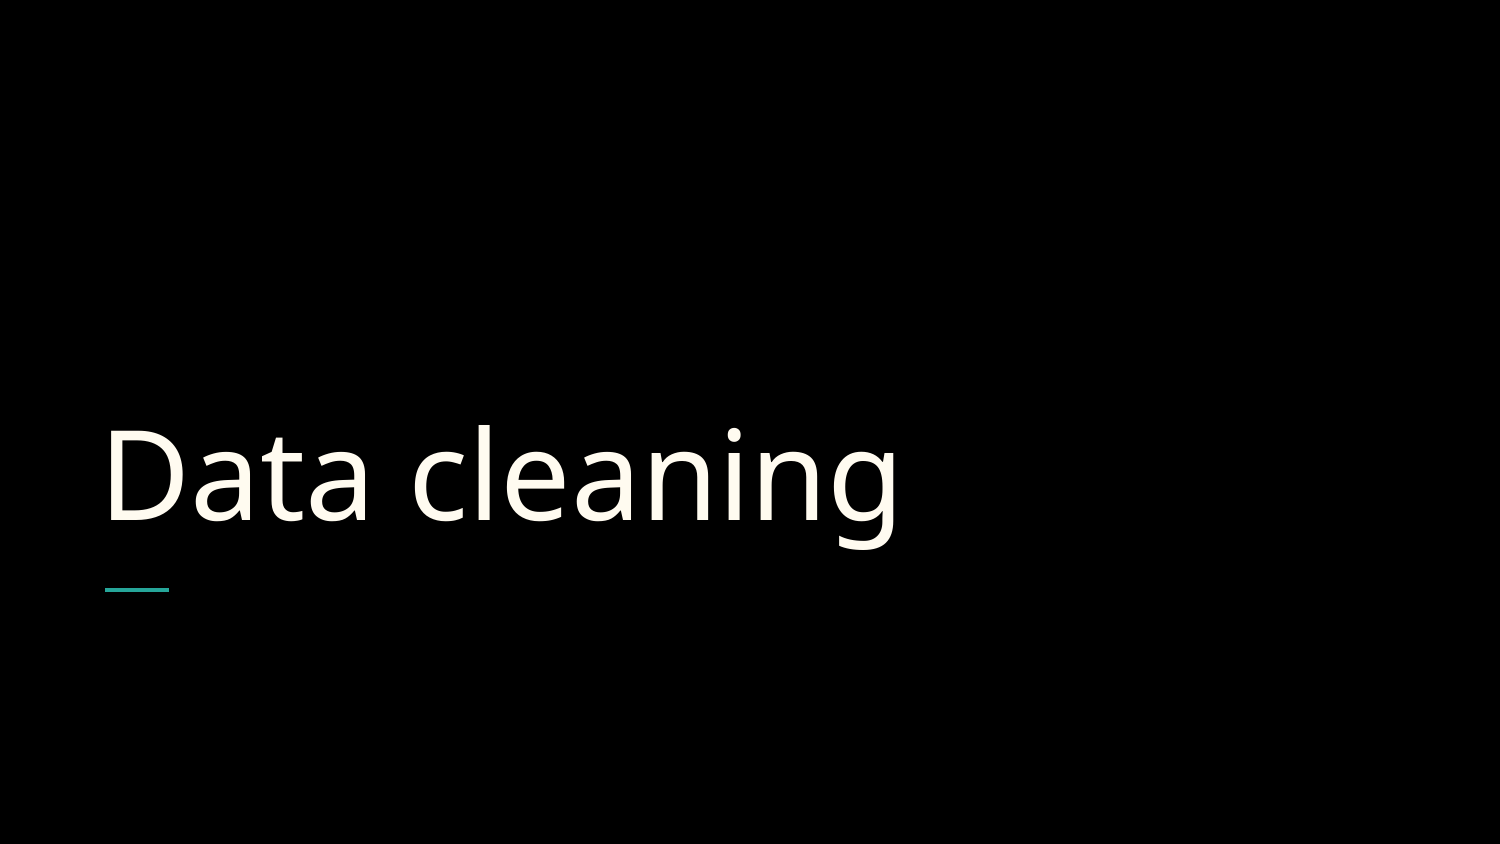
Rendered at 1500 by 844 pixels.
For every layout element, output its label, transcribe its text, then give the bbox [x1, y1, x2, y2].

title Data cleaning [84, 310, 1416, 561]
